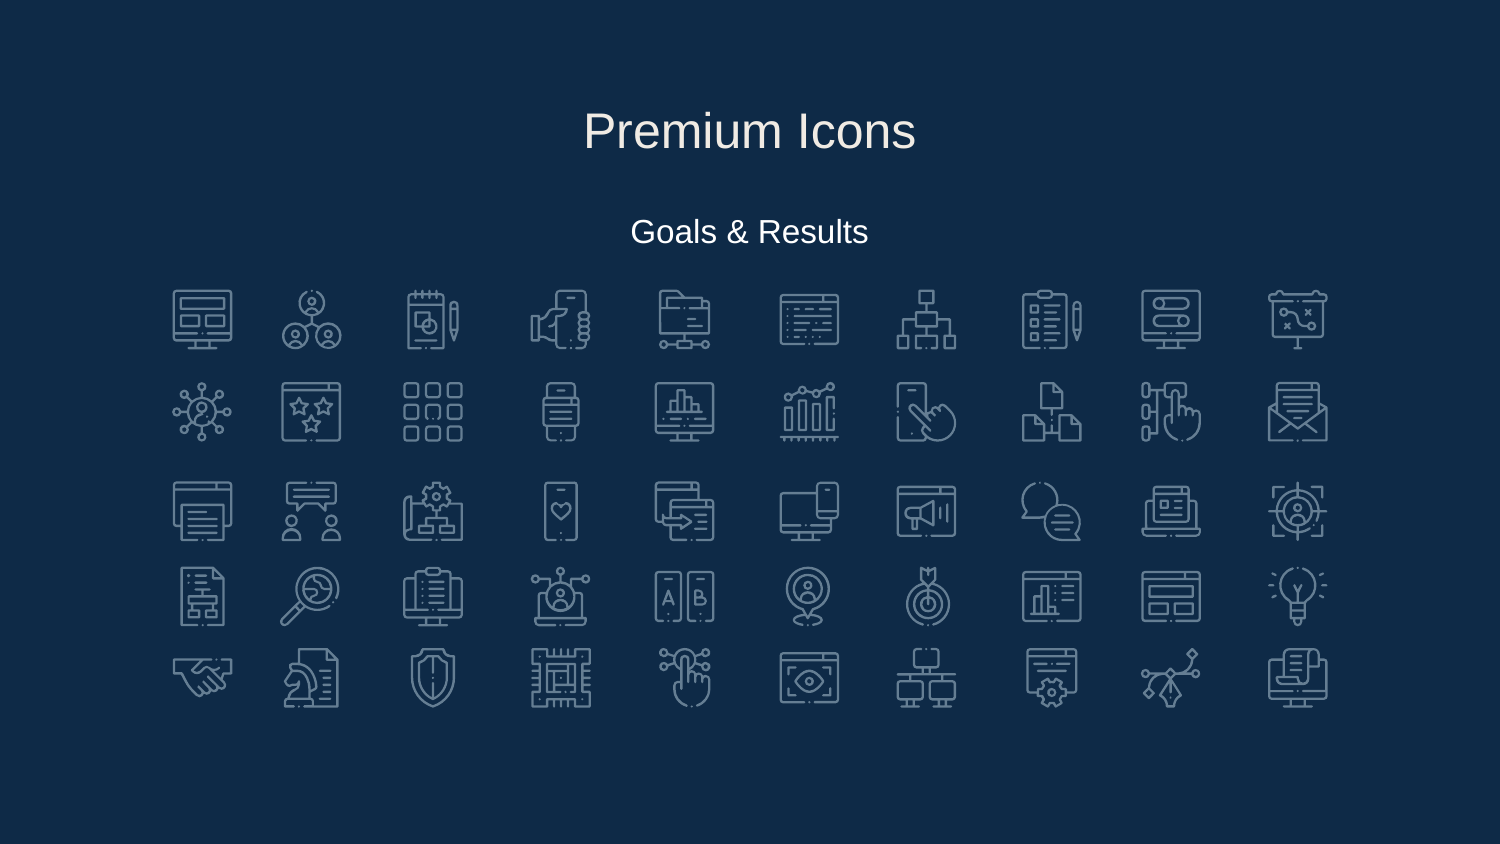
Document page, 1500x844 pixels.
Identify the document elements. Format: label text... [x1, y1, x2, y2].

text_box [1267, 647, 1328, 708]
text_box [530, 566, 592, 627]
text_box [1141, 570, 1202, 623]
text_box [530, 647, 592, 708]
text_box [172, 289, 233, 350]
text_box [1021, 570, 1082, 623]
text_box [543, 481, 579, 542]
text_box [530, 289, 592, 350]
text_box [896, 289, 957, 350]
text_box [1267, 481, 1329, 542]
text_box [896, 381, 957, 442]
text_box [1140, 647, 1202, 708]
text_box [1141, 381, 1202, 442]
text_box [180, 566, 225, 627]
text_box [281, 381, 342, 442]
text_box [1141, 289, 1202, 350]
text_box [542, 381, 580, 442]
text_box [1267, 566, 1328, 627]
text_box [658, 289, 711, 350]
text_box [279, 289, 344, 350]
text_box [281, 481, 342, 542]
text_box Goals & Results [452, 194, 1047, 274]
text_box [283, 647, 339, 708]
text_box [402, 481, 464, 542]
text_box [782, 566, 837, 627]
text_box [896, 485, 957, 538]
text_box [1025, 647, 1078, 708]
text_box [171, 381, 234, 442]
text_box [657, 647, 712, 708]
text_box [779, 293, 840, 346]
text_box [654, 570, 715, 623]
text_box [1267, 381, 1328, 442]
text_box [407, 289, 459, 350]
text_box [1267, 289, 1328, 350]
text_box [778, 381, 840, 442]
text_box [277, 566, 345, 627]
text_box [1141, 485, 1202, 538]
title Premium Icons [117, 83, 1383, 163]
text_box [402, 566, 464, 627]
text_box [1021, 381, 1082, 442]
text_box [654, 481, 715, 542]
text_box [654, 381, 715, 442]
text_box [896, 647, 957, 708]
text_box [1021, 289, 1082, 350]
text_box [410, 647, 456, 708]
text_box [403, 381, 464, 442]
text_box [779, 481, 840, 542]
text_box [172, 481, 233, 542]
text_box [1016, 481, 1087, 542]
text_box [172, 658, 233, 698]
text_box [902, 566, 951, 627]
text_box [779, 651, 840, 704]
